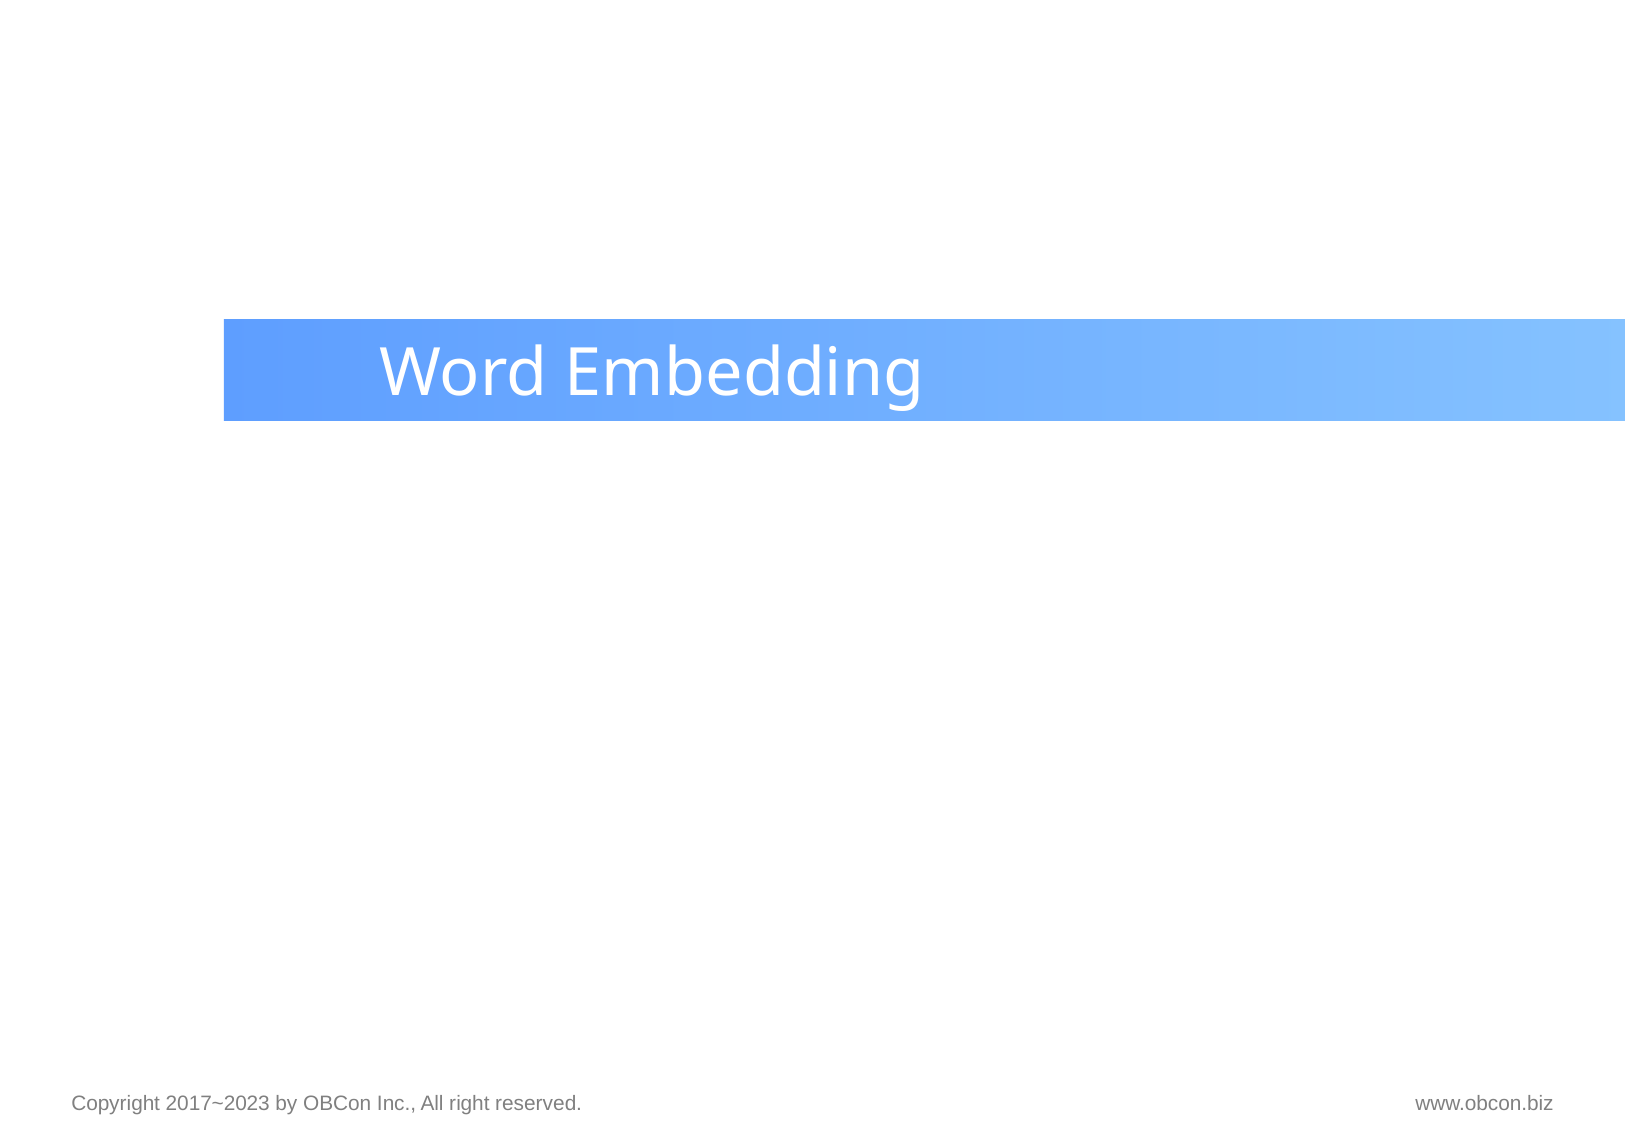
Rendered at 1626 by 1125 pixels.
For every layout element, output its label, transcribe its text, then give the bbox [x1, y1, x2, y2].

title Word Embedding [364, 321, 1569, 417]
